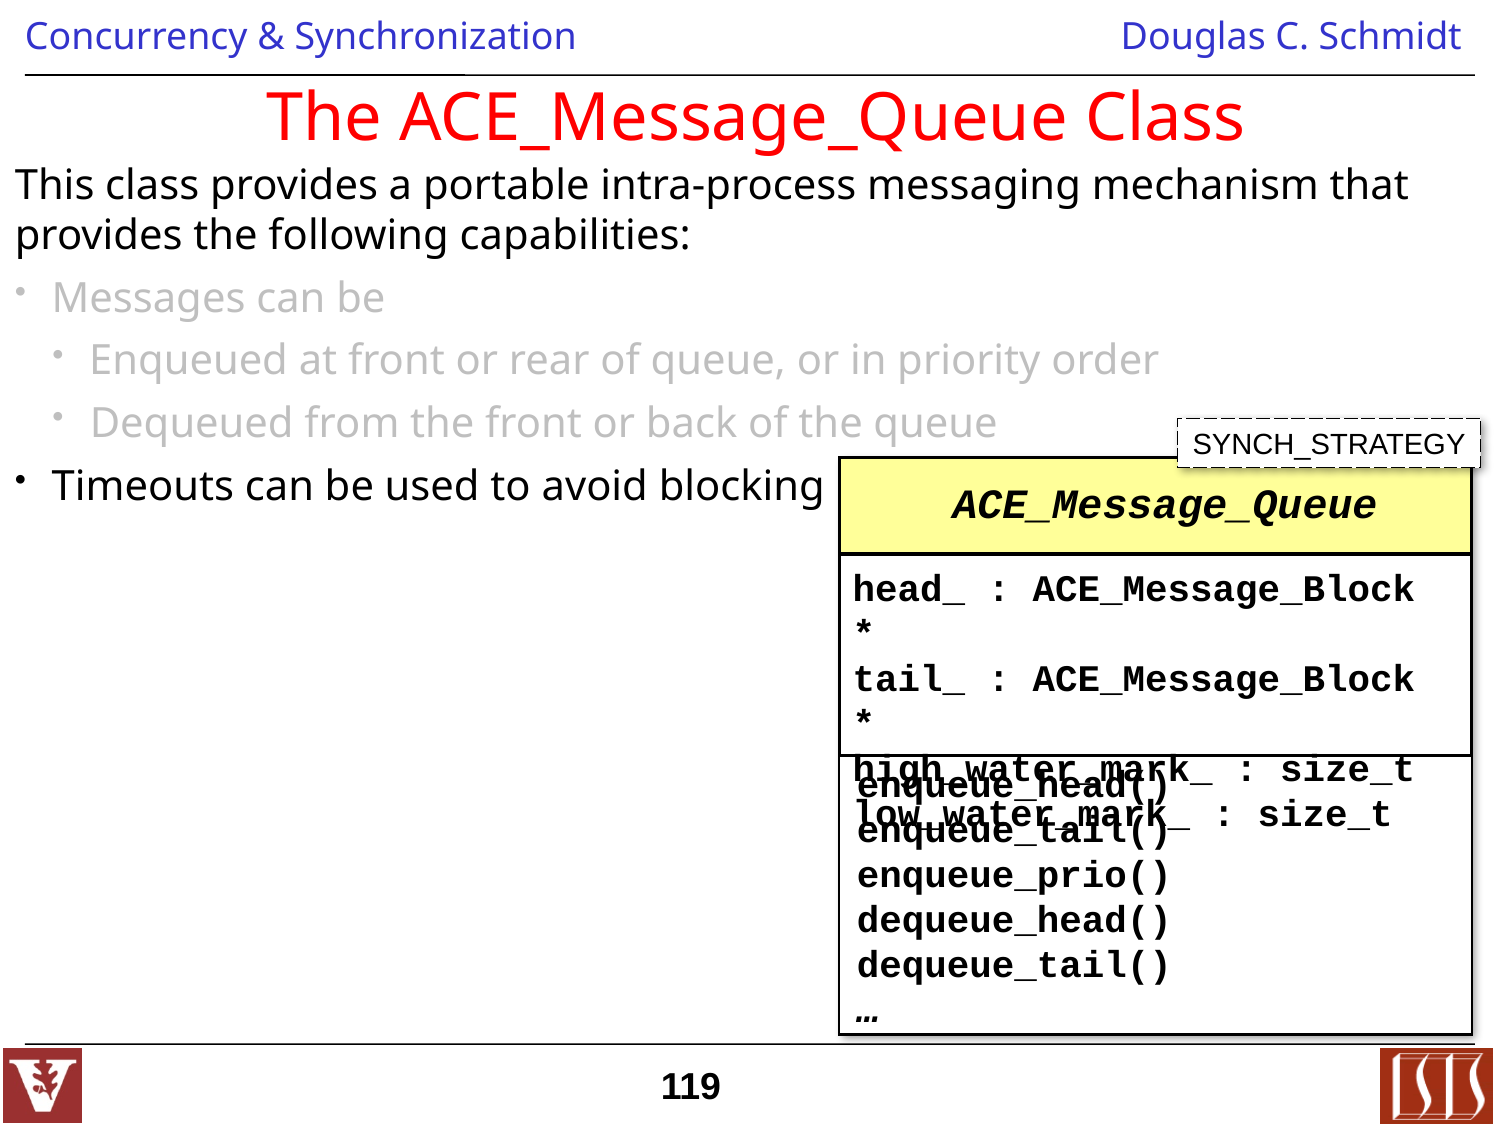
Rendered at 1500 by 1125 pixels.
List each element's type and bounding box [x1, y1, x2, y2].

title [55, 38, 1459, 150]
text_box [0, 150, 1500, 1111]
picture [1380, 1048, 1493, 1124]
picture [3, 1048, 82, 1123]
